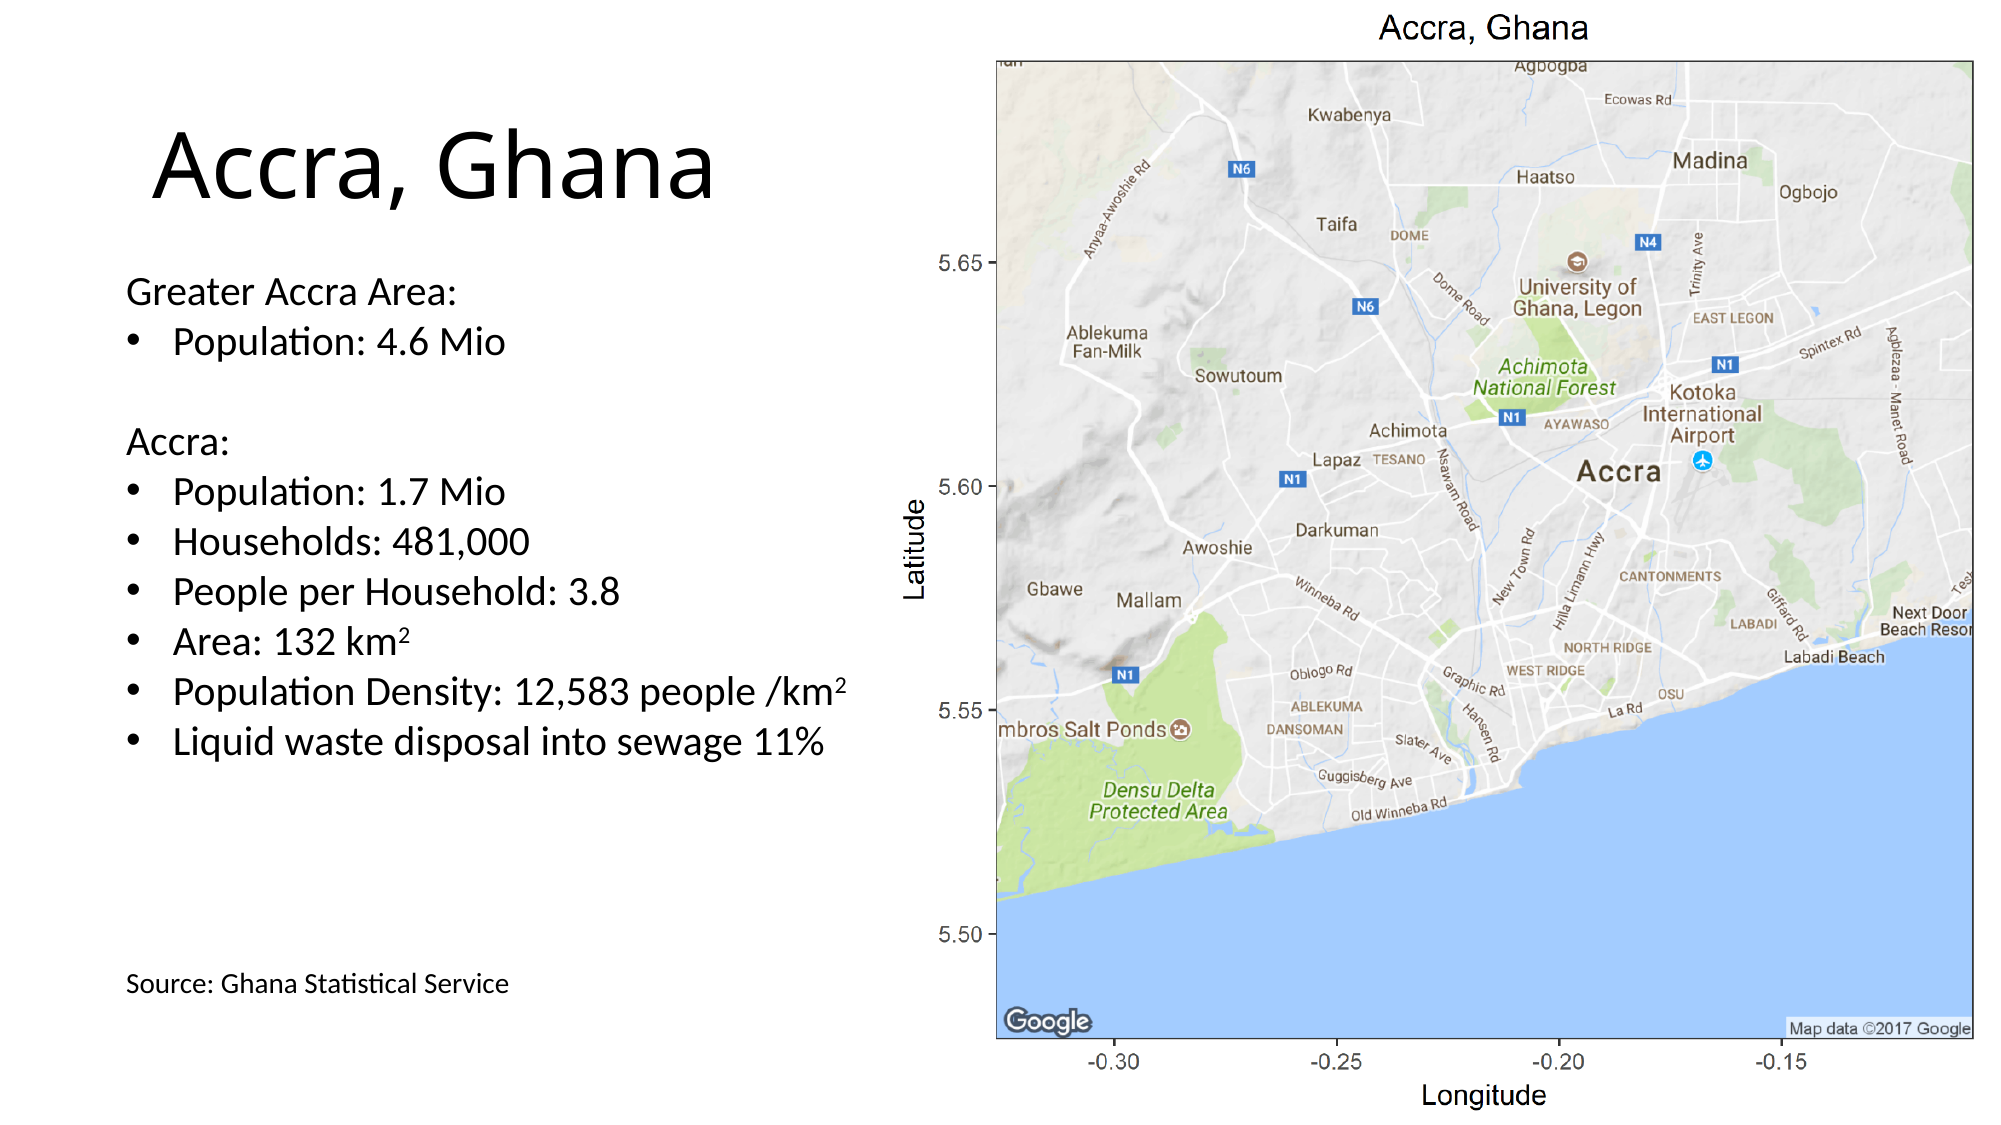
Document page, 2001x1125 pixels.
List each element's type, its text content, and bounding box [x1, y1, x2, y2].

text_box Greater Accra Area: Population: 4.6 Mio Accra: Population: 1.7 Mio Households: 481,000 People per Household: 3.8 Area: 132 km2 Population Density: 12,583 people /km2 Liquid waste disposal into sewage 11% Source: Ghana Statistical Service [111, 256, 874, 1007]
picture [874, 0, 2000, 1125]
title Accra, Ghana [137, 59, 874, 256]
